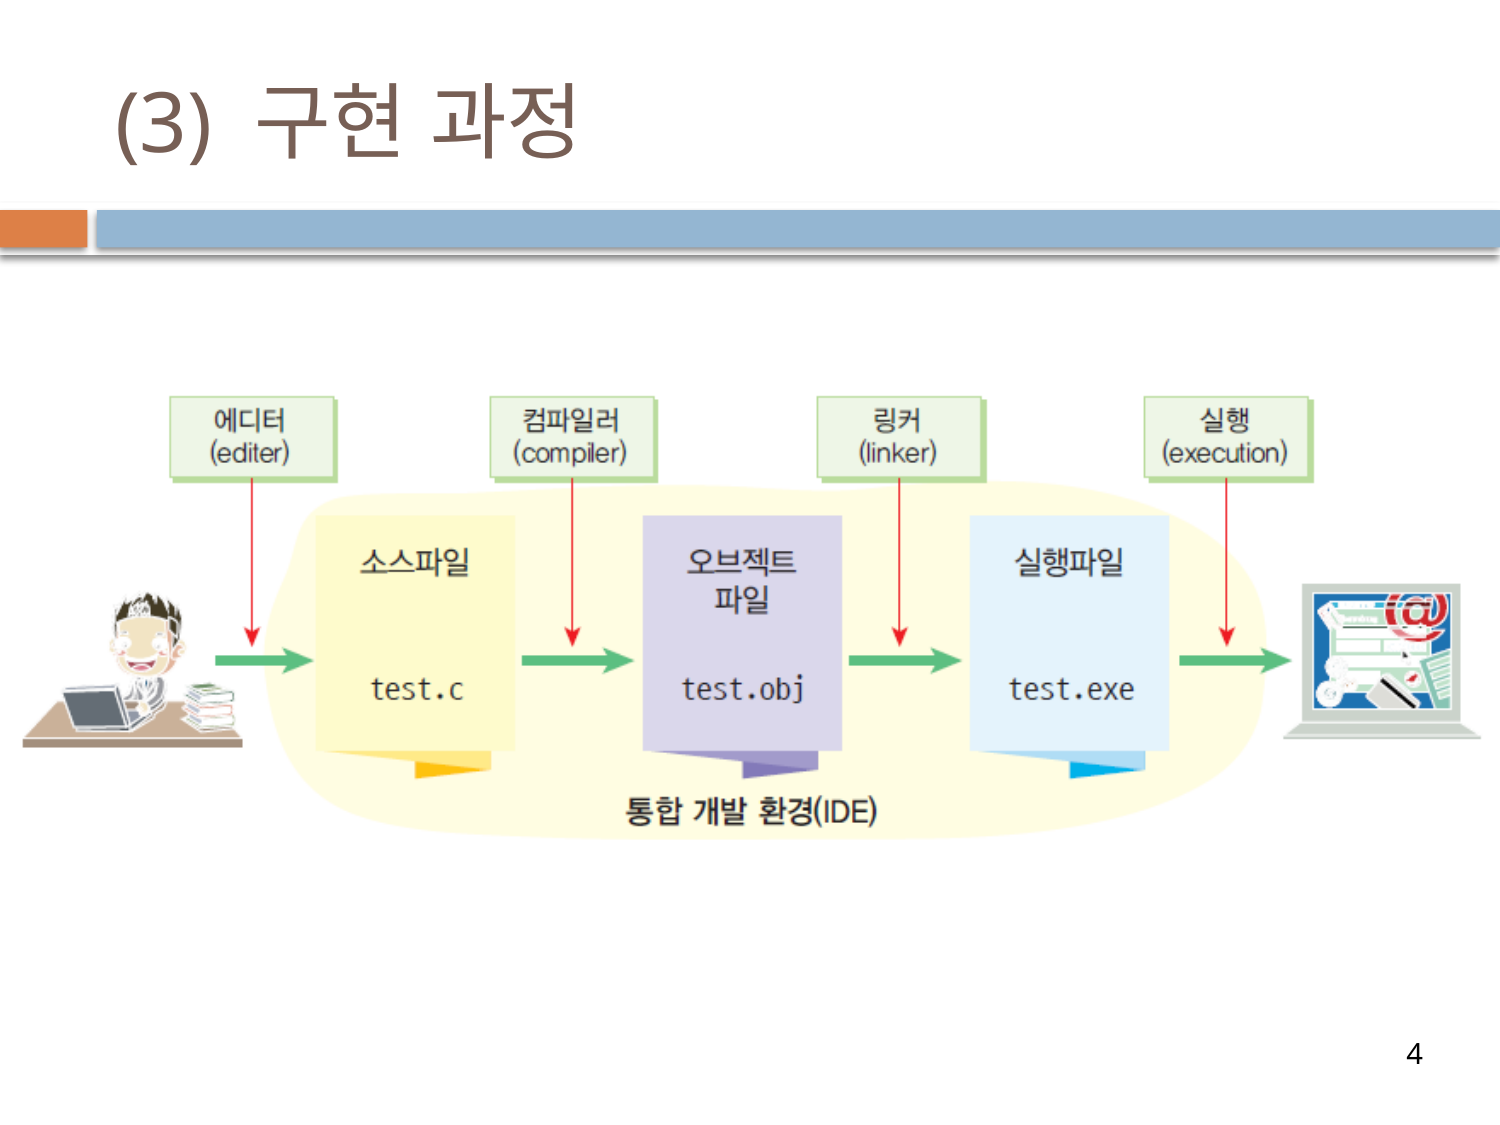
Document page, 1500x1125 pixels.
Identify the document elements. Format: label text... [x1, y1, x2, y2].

slide_number 4 [1021, 1024, 1438, 1085]
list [0, 335, 1500, 870]
title (3) 구현 과정 [100, 37, 1438, 200]
